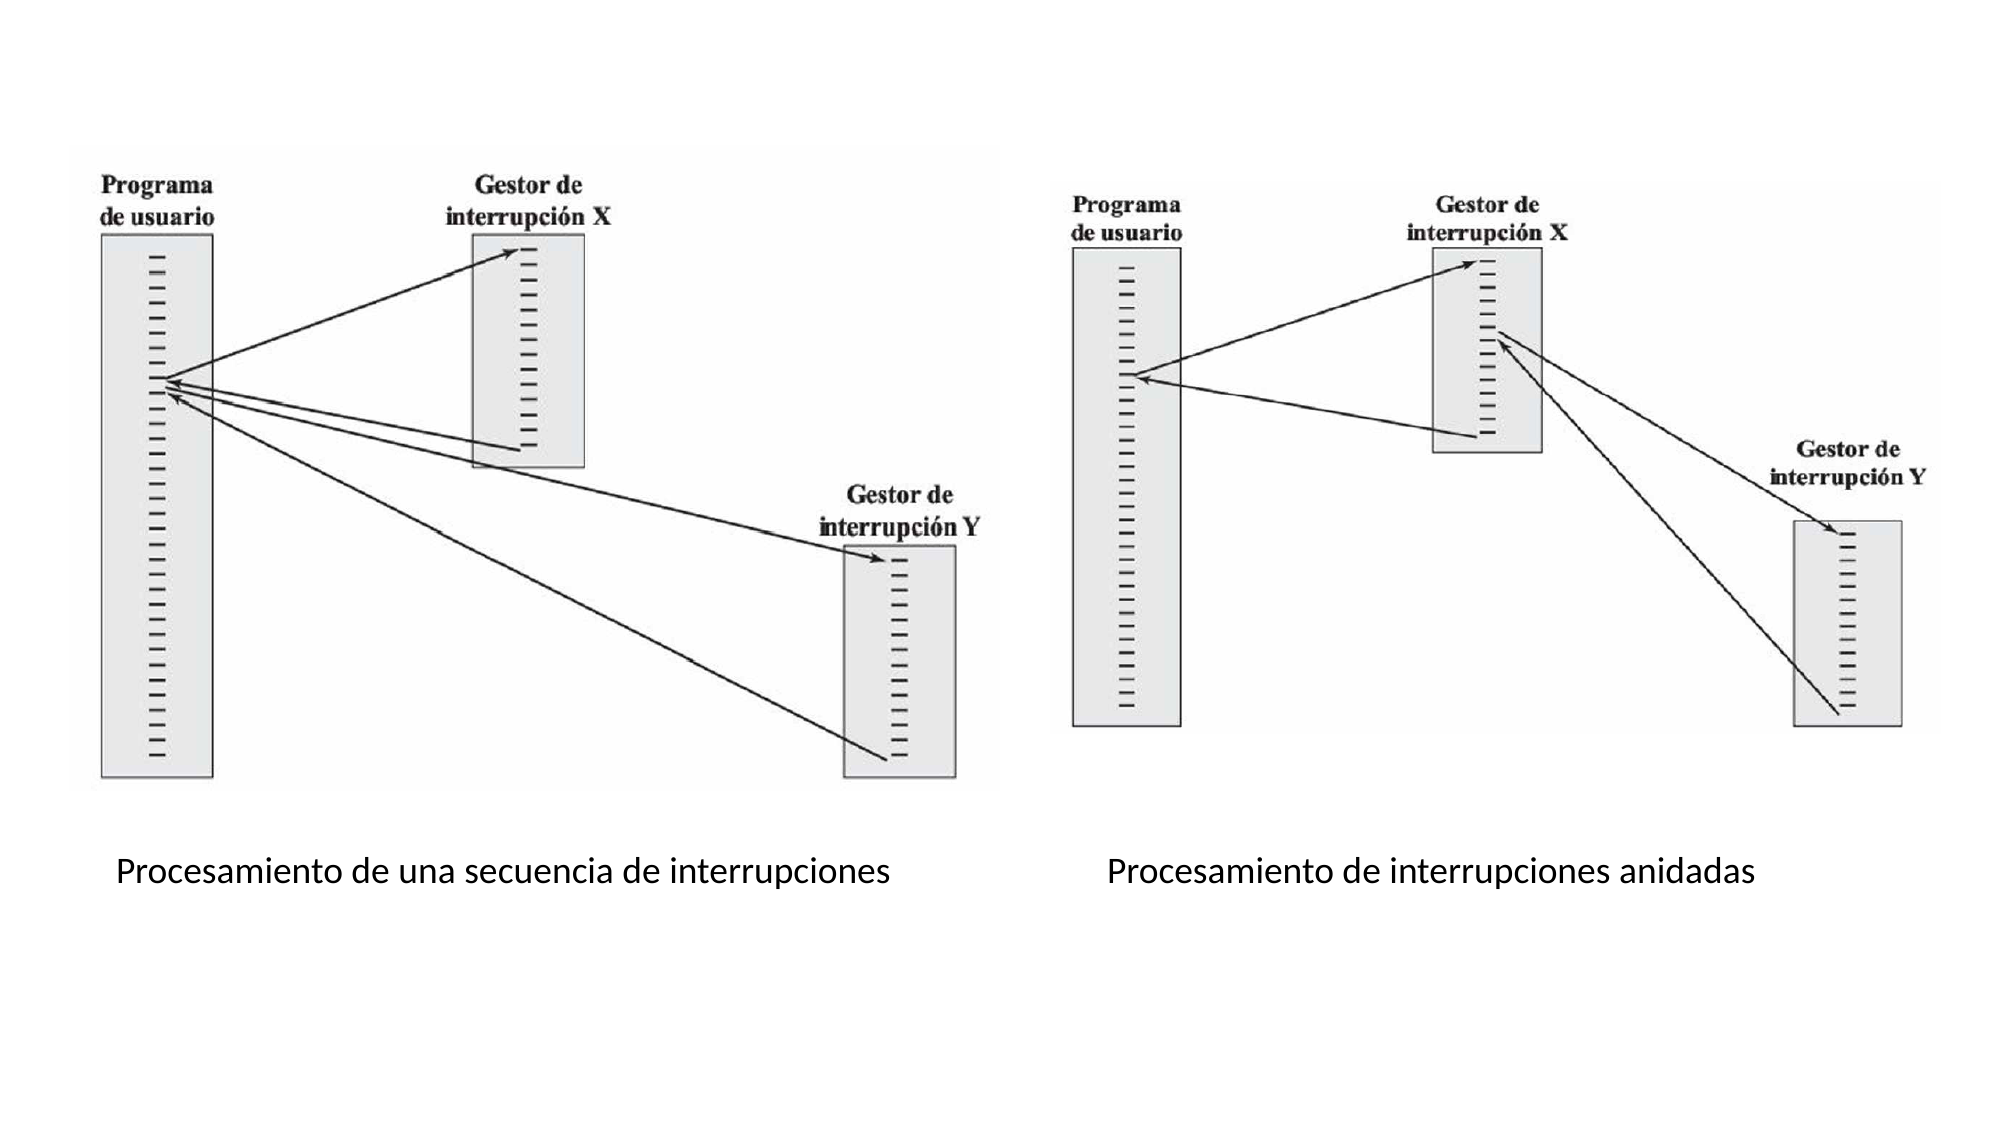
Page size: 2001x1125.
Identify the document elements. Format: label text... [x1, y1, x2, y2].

text_box Procesamiento de una secuencia de interrupciones [101, 838, 907, 899]
picture [69, 145, 1000, 791]
picture [1050, 181, 1941, 734]
text_box Procesamiento de interrupciones anidadas [1092, 838, 1772, 899]
